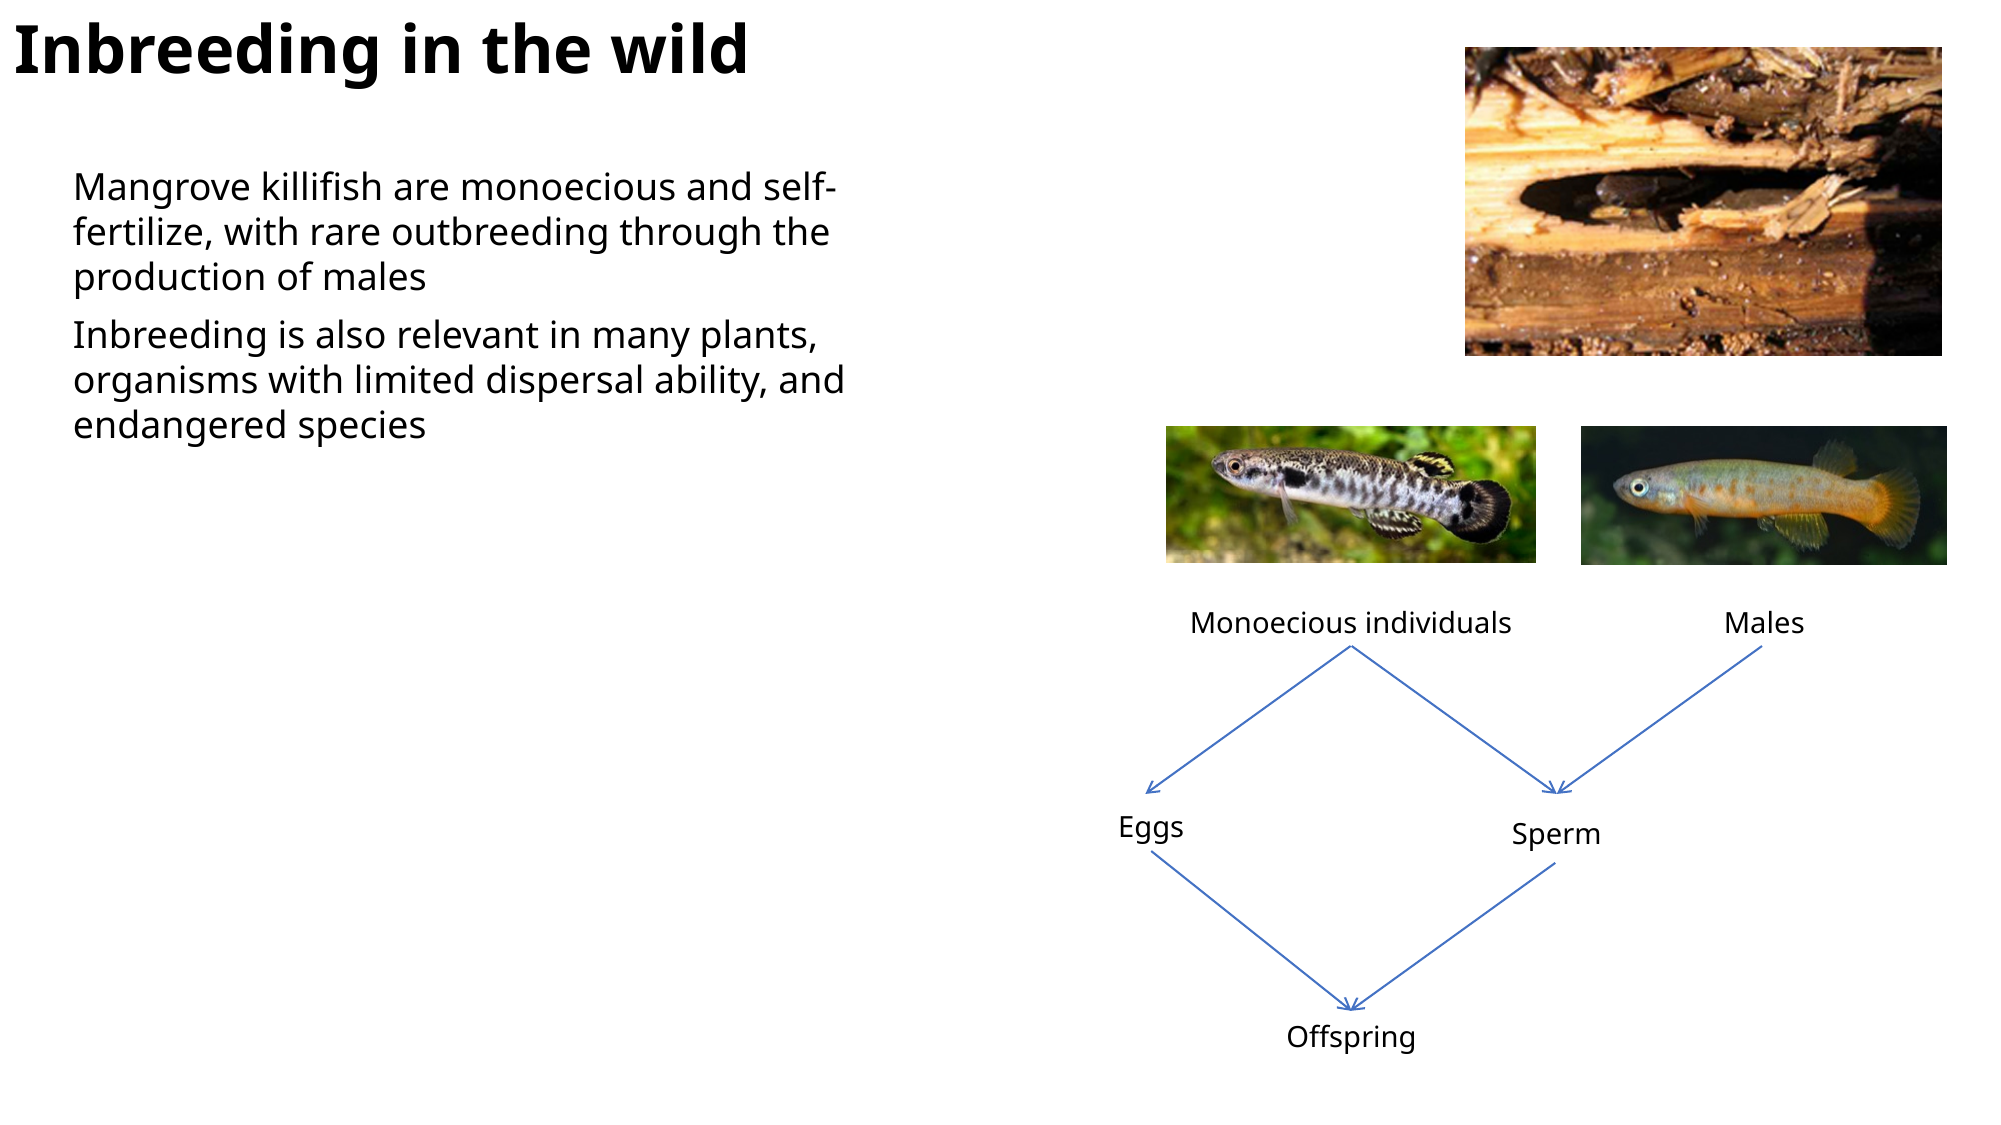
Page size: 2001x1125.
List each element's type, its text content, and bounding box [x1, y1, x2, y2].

picture [1581, 426, 1948, 565]
picture [1166, 426, 1536, 563]
text_box Mangrove killifish are monoecious and self-fertilize, with rare outbreeding through the production of males Inbreeding is also relevant in many plants, organisms with limited dispersal ability, and endangered species [58, 155, 868, 454]
text_box Inbreeding in the wild [0, 0, 2000, 95]
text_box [1089, 596, 1837, 1079]
picture [1465, 47, 1942, 356]
